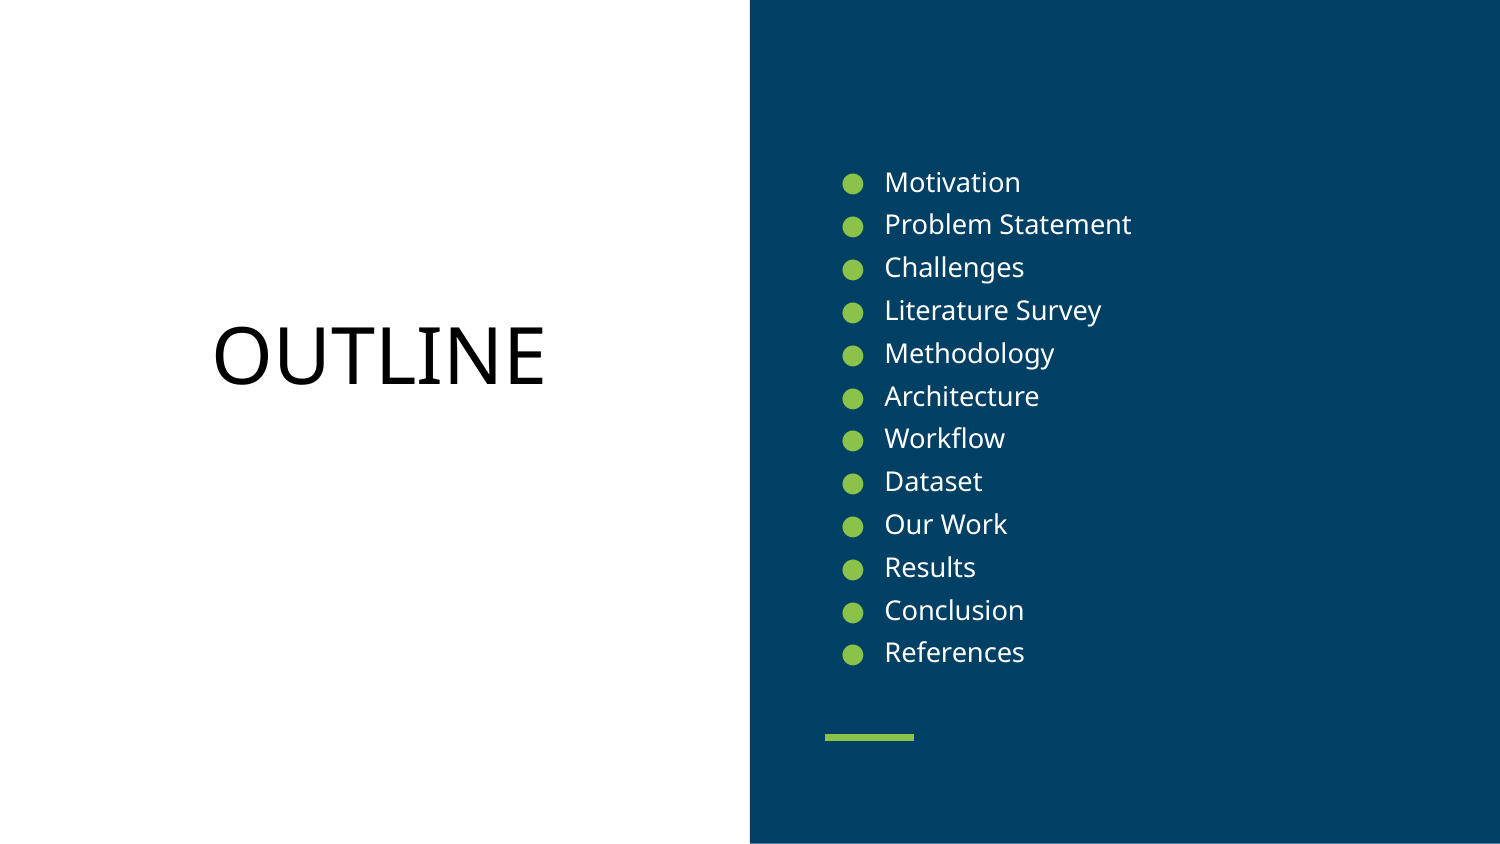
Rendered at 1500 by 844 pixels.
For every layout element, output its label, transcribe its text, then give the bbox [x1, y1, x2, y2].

list Motivation Problem Statement Challenges Literature Survey Methodology Architecture Workflow Dataset Our Work Results Conclusion References [810, 83, 1440, 690]
title OUTLINE [47, 213, 712, 494]
